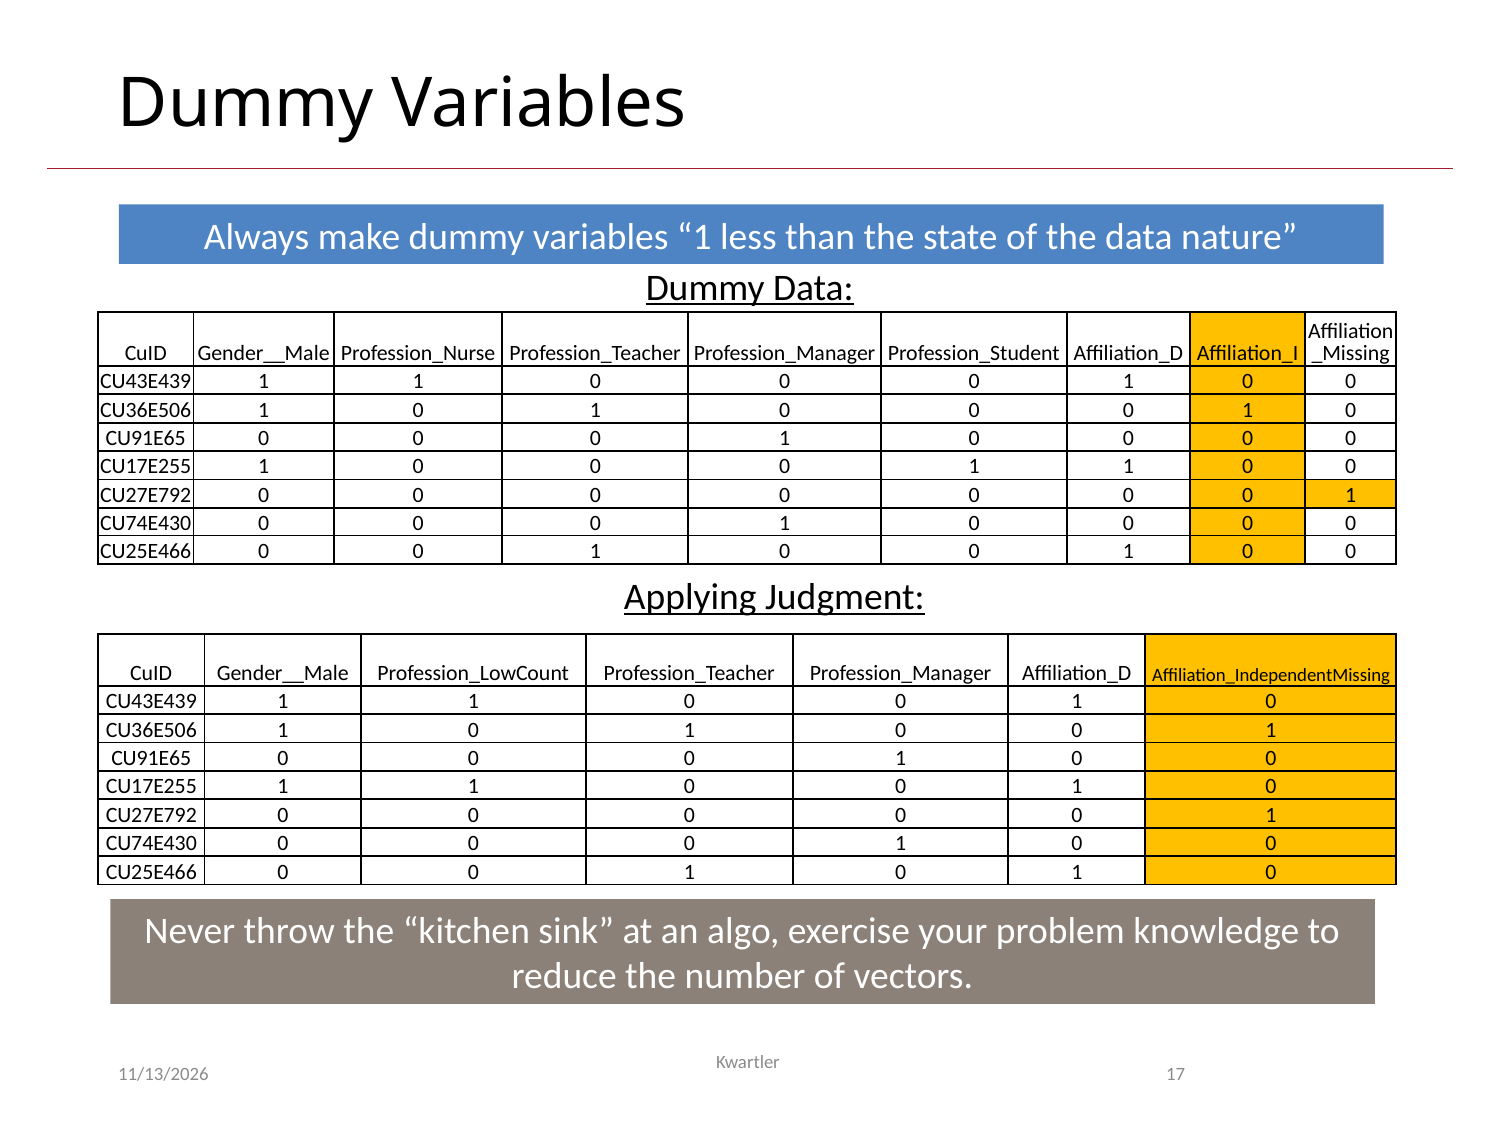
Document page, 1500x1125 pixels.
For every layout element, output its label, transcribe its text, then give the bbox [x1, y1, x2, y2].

table_cell 0 [587, 772, 792, 798]
table_cell 0 [1068, 480, 1189, 507]
table_cell 1 [194, 395, 333, 422]
table_cell 0 [503, 509, 687, 535]
table_cell 0 [882, 509, 1066, 535]
table_cell CU25E466 [99, 536, 193, 563]
table_header Gender__Male [194, 313, 333, 365]
table_cell 0 [362, 829, 585, 855]
table_cell 1 [1146, 800, 1395, 827]
text_box Kwartler [496, 1042, 1004, 1103]
table_cell 0 [503, 480, 687, 507]
table_cell 0 [1306, 367, 1395, 393]
table_cell 0 [205, 857, 360, 884]
table_cell 0 [1146, 857, 1395, 884]
table_header Affiliation_IndependentMissing [1146, 635, 1395, 685]
table_cell 1 [882, 452, 1066, 479]
table_cell 0 [1146, 772, 1395, 798]
table_cell 0 [689, 536, 880, 563]
table_cell 1 [205, 715, 360, 742]
table_header Profession_Nurse [335, 313, 501, 365]
table_cell 0 [1068, 395, 1189, 422]
table_cell 0 [1009, 829, 1144, 855]
table_cell 0 [1306, 424, 1395, 450]
table_cell 1 [794, 743, 1007, 770]
table_header Profession_Teacher [503, 313, 687, 365]
table_cell 0 [882, 367, 1066, 393]
table_cell 0 [1009, 715, 1144, 742]
table_cell 0 [503, 424, 687, 450]
table_cell 0 [1068, 424, 1189, 450]
text_box Applying Judgment: [609, 565, 940, 625]
table_cell 0 [587, 687, 792, 713]
table_header Profession_Teacher [587, 635, 792, 685]
table_cell 0 [1009, 800, 1144, 827]
table_cell 0 [1146, 743, 1395, 770]
table_header Affiliation_D [1009, 635, 1144, 685]
table_cell 1 [1146, 715, 1395, 742]
table_cell 1 [689, 509, 880, 535]
table_cell 0 [362, 857, 585, 884]
table_cell 0 [1191, 536, 1304, 563]
table_cell 1 [587, 715, 792, 742]
text_box Dummy Data: [631, 255, 869, 311]
table_cell 0 [882, 424, 1066, 450]
table_cell 0 [689, 452, 880, 479]
table_cell 1 [194, 367, 333, 393]
table_header Affiliation_D [1068, 313, 1189, 365]
table_header Affiliation_Missing [1306, 313, 1395, 365]
table_cell 0 [205, 829, 360, 855]
table_cell 0 [205, 743, 360, 770]
table_cell 1 [362, 687, 585, 713]
table_cell CU91E65 [99, 424, 193, 450]
table_cell 1 [1068, 536, 1189, 563]
table_cell 0 [1191, 367, 1304, 393]
table_cell 0 [882, 395, 1066, 422]
table_cell 0 [1191, 452, 1304, 479]
table_header Affiliation_I [1191, 313, 1304, 365]
table_cell CU36E506 [99, 395, 193, 422]
table_cell 0 [1191, 424, 1304, 450]
table_cell 0 [335, 509, 501, 535]
table_cell 1 [1306, 480, 1395, 507]
table_cell 0 [194, 424, 333, 450]
table_cell 1 [1068, 367, 1189, 393]
table_cell 0 [689, 395, 880, 422]
table_cell 0 [1068, 509, 1189, 535]
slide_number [103, 1042, 441, 1103]
table_cell 0 [1191, 509, 1304, 535]
title Dummy Variables [103, 59, 1397, 157]
table_cell 0 [1009, 743, 1144, 770]
text_box Never throw the “kitchen sink” at an algo, exercise your problem knowledge to reduce the number of vectors. [110, 899, 1375, 1004]
table_cell 0 [335, 424, 501, 450]
table_cell 1 [587, 857, 792, 884]
table_cell 0 [205, 800, 360, 827]
table_cell 0 [1306, 536, 1395, 563]
table_cell 0 [335, 395, 501, 422]
table_cell 0 [1146, 829, 1395, 855]
table_cell 1 [194, 452, 333, 479]
table_cell CU43E439 [99, 367, 193, 393]
table_cell 0 [1191, 480, 1304, 507]
table_cell 0 [882, 480, 1066, 507]
table_cell 0 [794, 715, 1007, 742]
table_cell CU74E430 [99, 509, 193, 535]
table_cell 0 [335, 480, 501, 507]
table_cell CU17E255 [99, 452, 193, 479]
table_cell 1 [1009, 687, 1144, 713]
table_cell 0 [362, 715, 585, 742]
table_cell 1 [689, 424, 880, 450]
table_cell 0 [335, 452, 501, 479]
table_cell 0 [194, 536, 333, 563]
table_header Profession_Manager [794, 635, 1007, 685]
table_cell 1 [1009, 772, 1144, 798]
table_cell 0 [194, 480, 333, 507]
table_cell 0 [335, 536, 501, 563]
table_cell 0 [794, 857, 1007, 884]
table_cell CU27E792 [99, 800, 204, 827]
table_header CuID [99, 313, 193, 365]
table_cell 0 [503, 367, 687, 393]
table_cell 0 [1146, 687, 1395, 713]
table_cell CU17E255 [99, 772, 204, 798]
table_cell 1 [1191, 395, 1304, 422]
table_cell 0 [689, 367, 880, 393]
table_header Gender__Male [205, 635, 360, 685]
table_header Profession_Student [882, 313, 1066, 365]
table_header Profession_LowCount [362, 635, 585, 685]
table_cell CU91E65 [99, 743, 204, 770]
table_cell 0 [794, 687, 1007, 713]
table_cell CU74E430 [99, 829, 204, 855]
table_cell 0 [1306, 509, 1395, 535]
table_cell 1 [335, 367, 501, 393]
table_cell 0 [689, 480, 880, 507]
table_cell 0 [587, 829, 792, 855]
table_cell 0 [794, 772, 1007, 798]
table_cell CU43E439 [99, 687, 204, 713]
table_cell CU27E792 [99, 480, 193, 507]
table_cell 1 [1068, 452, 1189, 479]
table_cell 1 [503, 395, 687, 422]
table_cell 0 [362, 743, 585, 770]
table_cell 0 [1306, 395, 1395, 422]
table_cell 1 [205, 772, 360, 798]
table_cell 0 [587, 800, 792, 827]
table_header Profession_Manager [689, 313, 880, 365]
table_cell 0 [587, 743, 792, 770]
table_cell CU36E506 [99, 715, 204, 742]
table_cell CU25E466 [99, 857, 204, 884]
table_cell 0 [362, 800, 585, 827]
text_box Always make dummy variables “1 less than the state of the data nature” [118, 204, 1384, 264]
table_cell 1 [503, 536, 687, 563]
table_cell 1 [205, 687, 360, 713]
table_cell 0 [503, 452, 687, 479]
table_cell 1 [362, 772, 585, 798]
table_cell 0 [194, 509, 333, 535]
table_cell 0 [1306, 452, 1395, 479]
table_cell 0 [794, 800, 1007, 827]
slide_number 17 [1059, 1042, 1200, 1103]
table_cell 0 [882, 536, 1066, 563]
table_cell 1 [1009, 857, 1144, 884]
table_cell 1 [794, 829, 1007, 855]
table_header CuID [99, 635, 204, 685]
